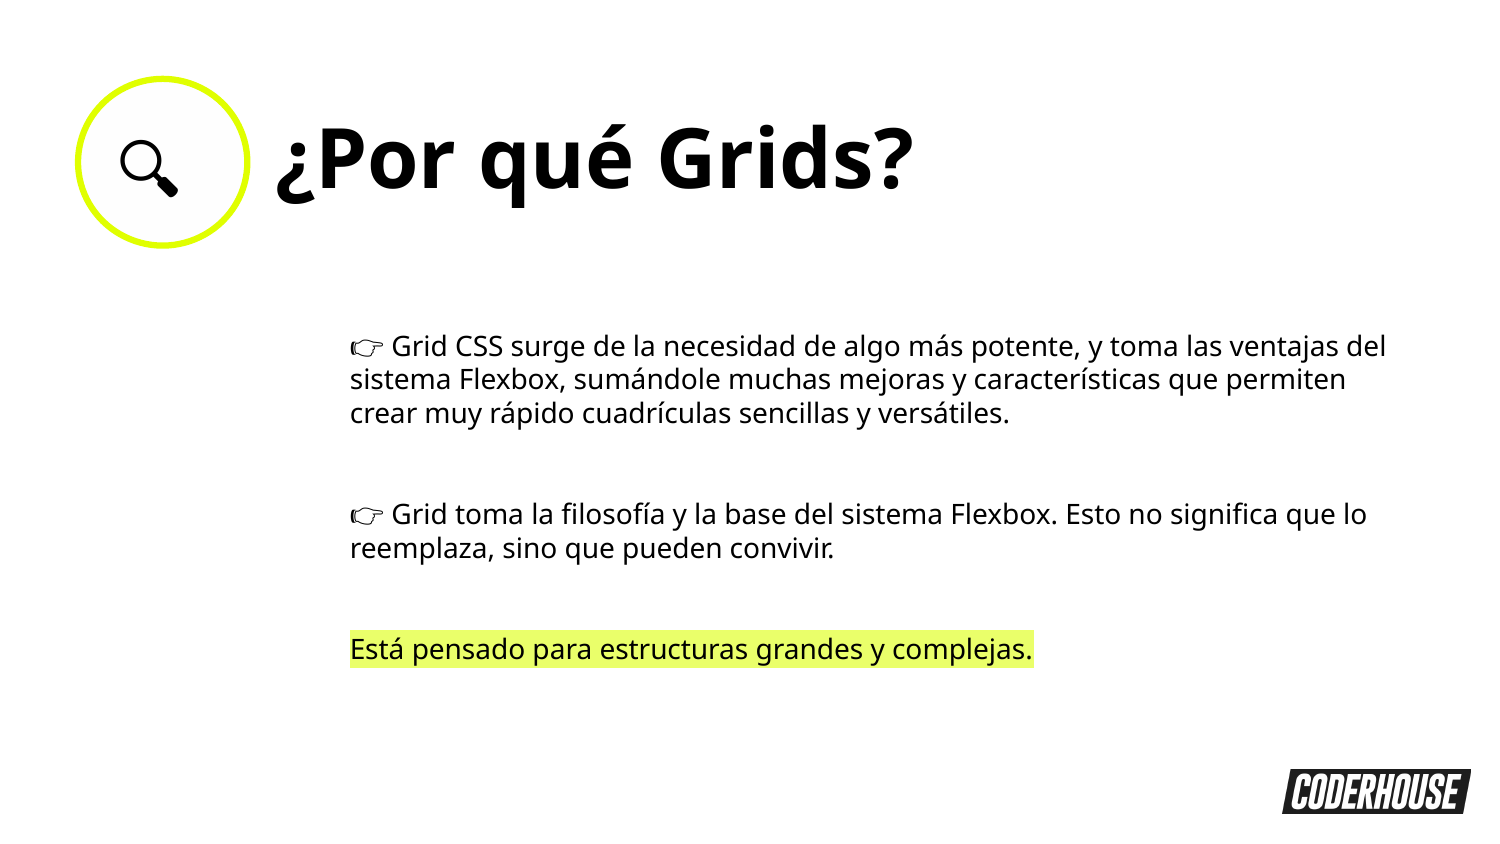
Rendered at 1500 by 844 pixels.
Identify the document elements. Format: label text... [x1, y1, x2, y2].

text_box 🔍 [78, 78, 248, 246]
text_box 👉 Grid CSS surge de la necesidad de algo más potente, y toma las ventajas del sistema Flexbox, sumándole muchas mejoras y características que permiten crear muy rápido cuadrículas sencillas y versátiles. 👉 Grid toma la filosofía y la base del sistema Flexbox. Esto no significa que lo reemplaza, sino que pueden convivir. Está pensado para estructuras grandes y complejas. [334, 312, 1422, 681]
text_box ¿Por qué Grids? [260, 101, 1414, 222]
picture [1281, 769, 1471, 814]
